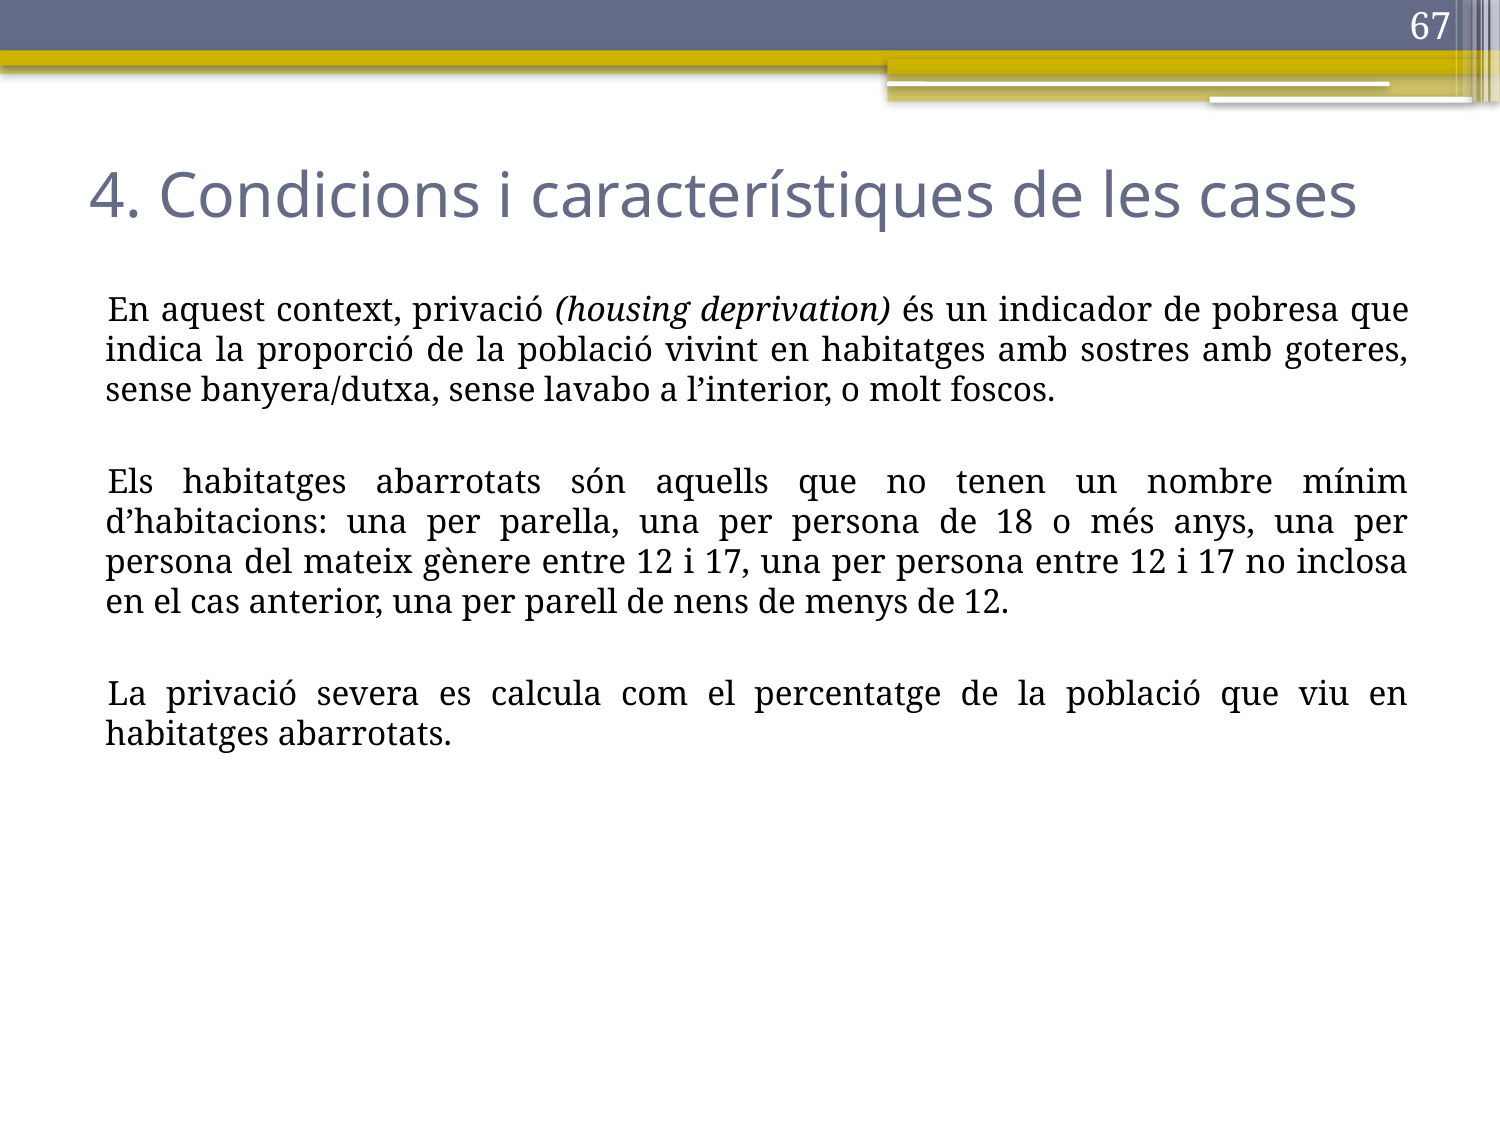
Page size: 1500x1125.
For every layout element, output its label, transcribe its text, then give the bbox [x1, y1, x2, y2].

slide_number 67 [1341, 0, 1466, 61]
title 4. Condicions i característiques de les cases [75, 105, 1425, 281]
list En aquest context, privació (housing deprivation) és un indicador de pobresa que indica la proporció de la població vivint en habitatges amb sostres amb goteres, sense banyera/dutxa, sense lavabo a l’interior, o molt foscos. Els habitatges abarrotats són aquells que no tenen un nombre mínim d’habitacions: una per parella, una per persona de 18 o més anys, una per persona del mateix gènere entre 12 i 17, una per persona entre 12 i 17 no inclosa en el cas anterior, una per parell de nens de menys de 12. La privació severa es calcula com el percentatge de la població que viu en habitatges abarrotats. [75, 281, 1425, 1079]
